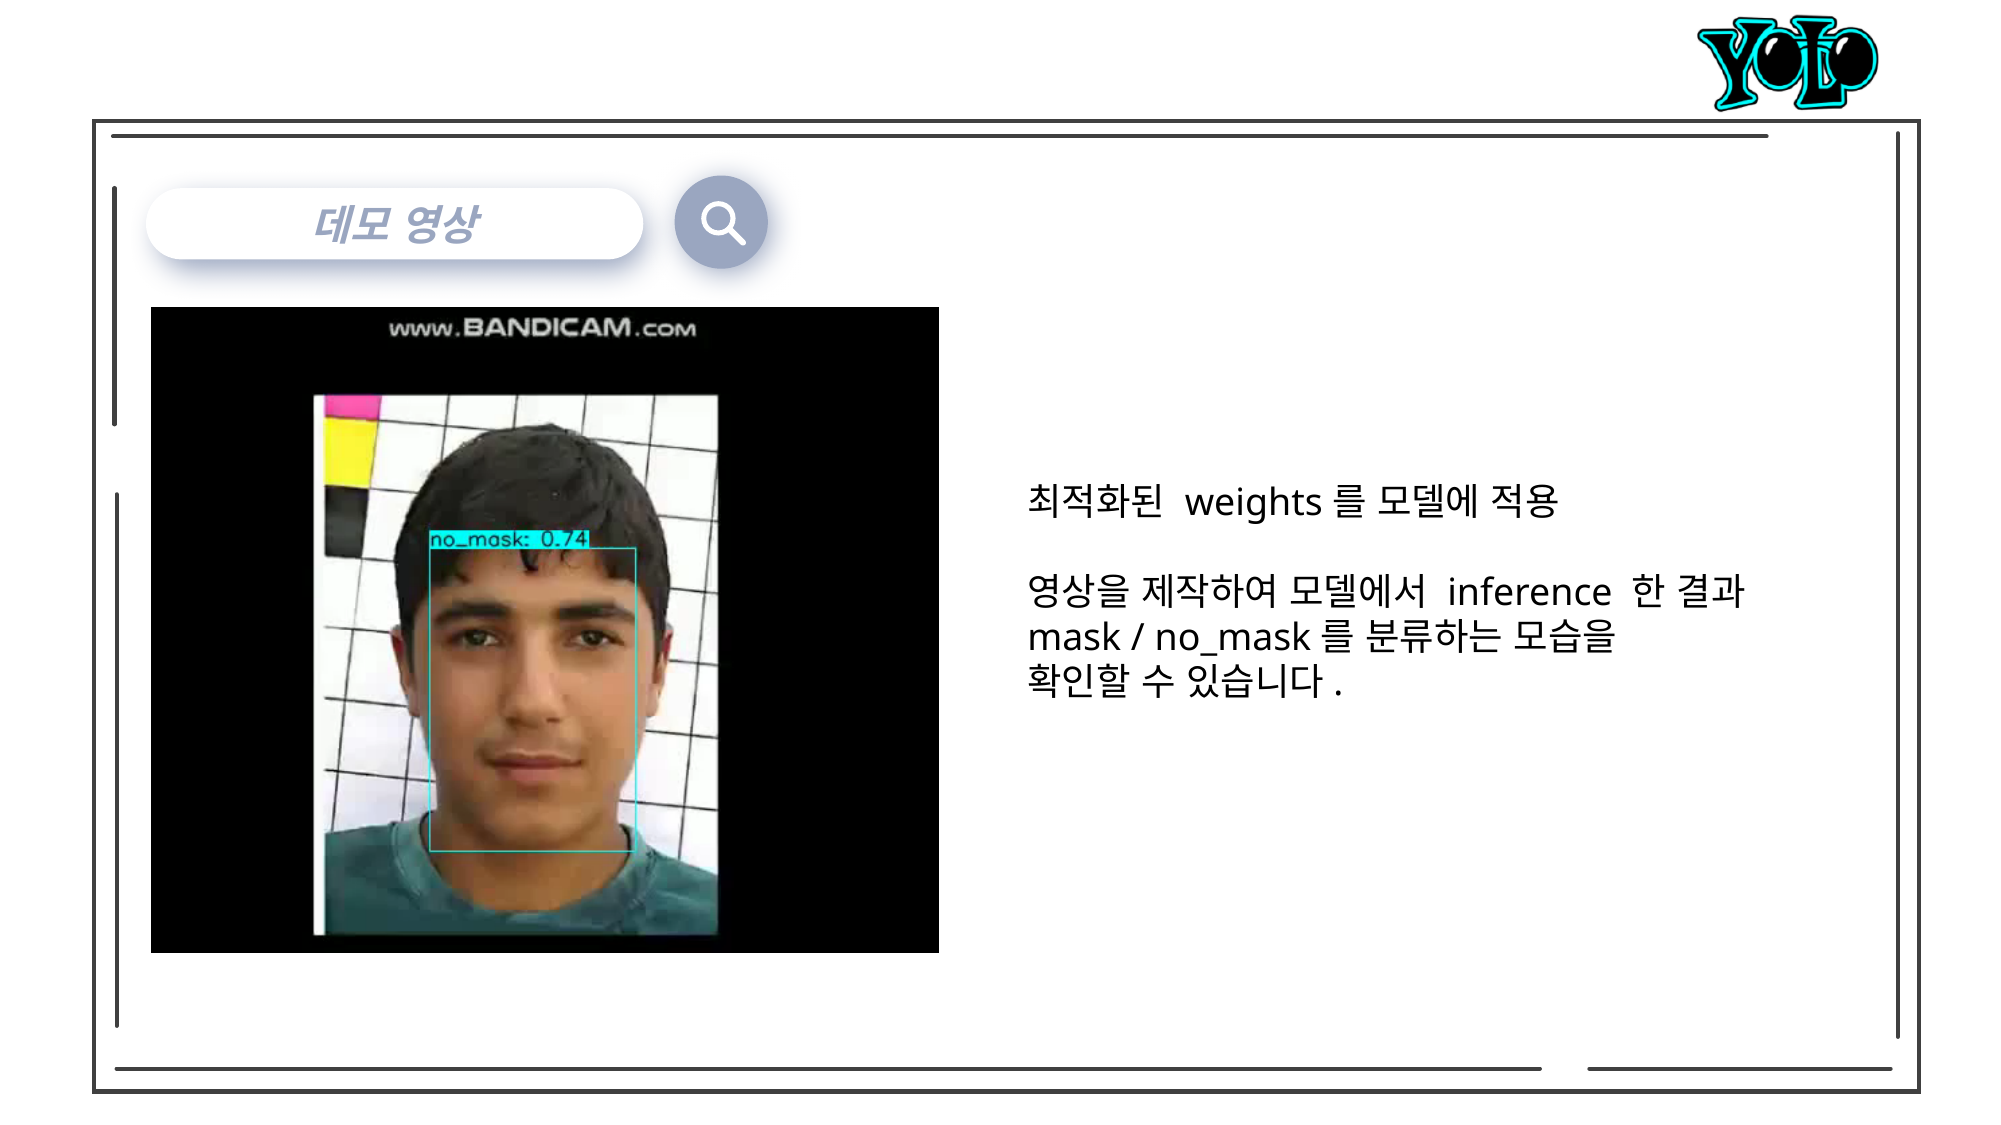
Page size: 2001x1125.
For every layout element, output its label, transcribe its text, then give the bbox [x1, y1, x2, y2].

text_box [673, 174, 769, 270]
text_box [150, 306, 940, 954]
text_box [726, 226, 747, 247]
picture [1683, 13, 1898, 115]
text_box 최적화된 weights를 모델에 적용 영상을 제작하여 모델에서 inference 한 결과 mask / no_mask를 분류하는 모습을 확인할 수 있습니다. [1012, 471, 1874, 711]
text_box 데모 영상 [144, 187, 645, 261]
text_box [700, 200, 737, 237]
text_box [93, 120, 1920, 1093]
